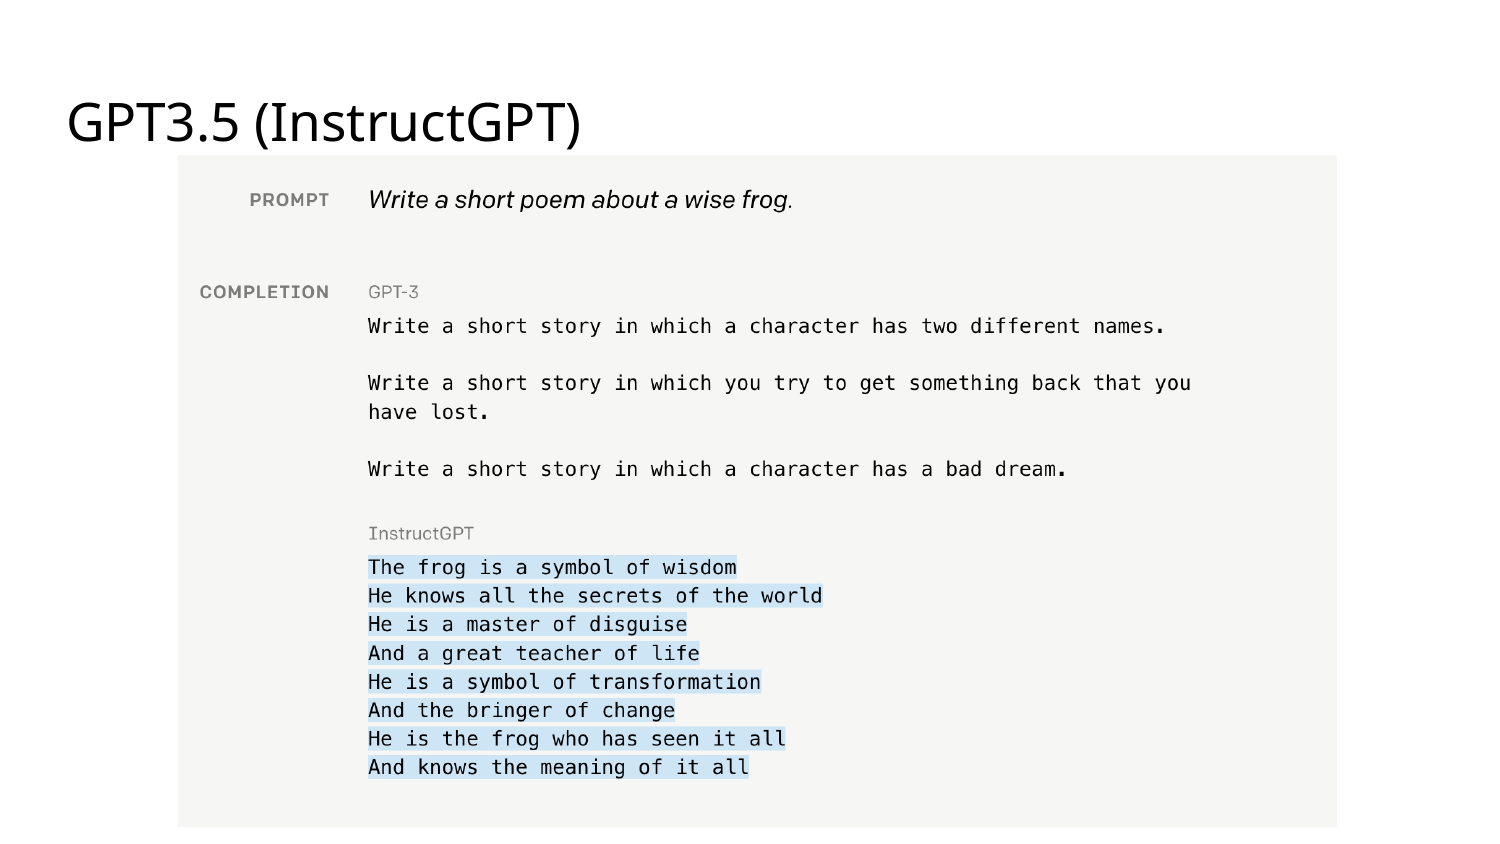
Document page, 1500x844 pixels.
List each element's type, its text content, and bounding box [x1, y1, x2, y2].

title GPT3.5 (InstructGPT) [51, 72, 1449, 167]
picture [178, 155, 1337, 828]
